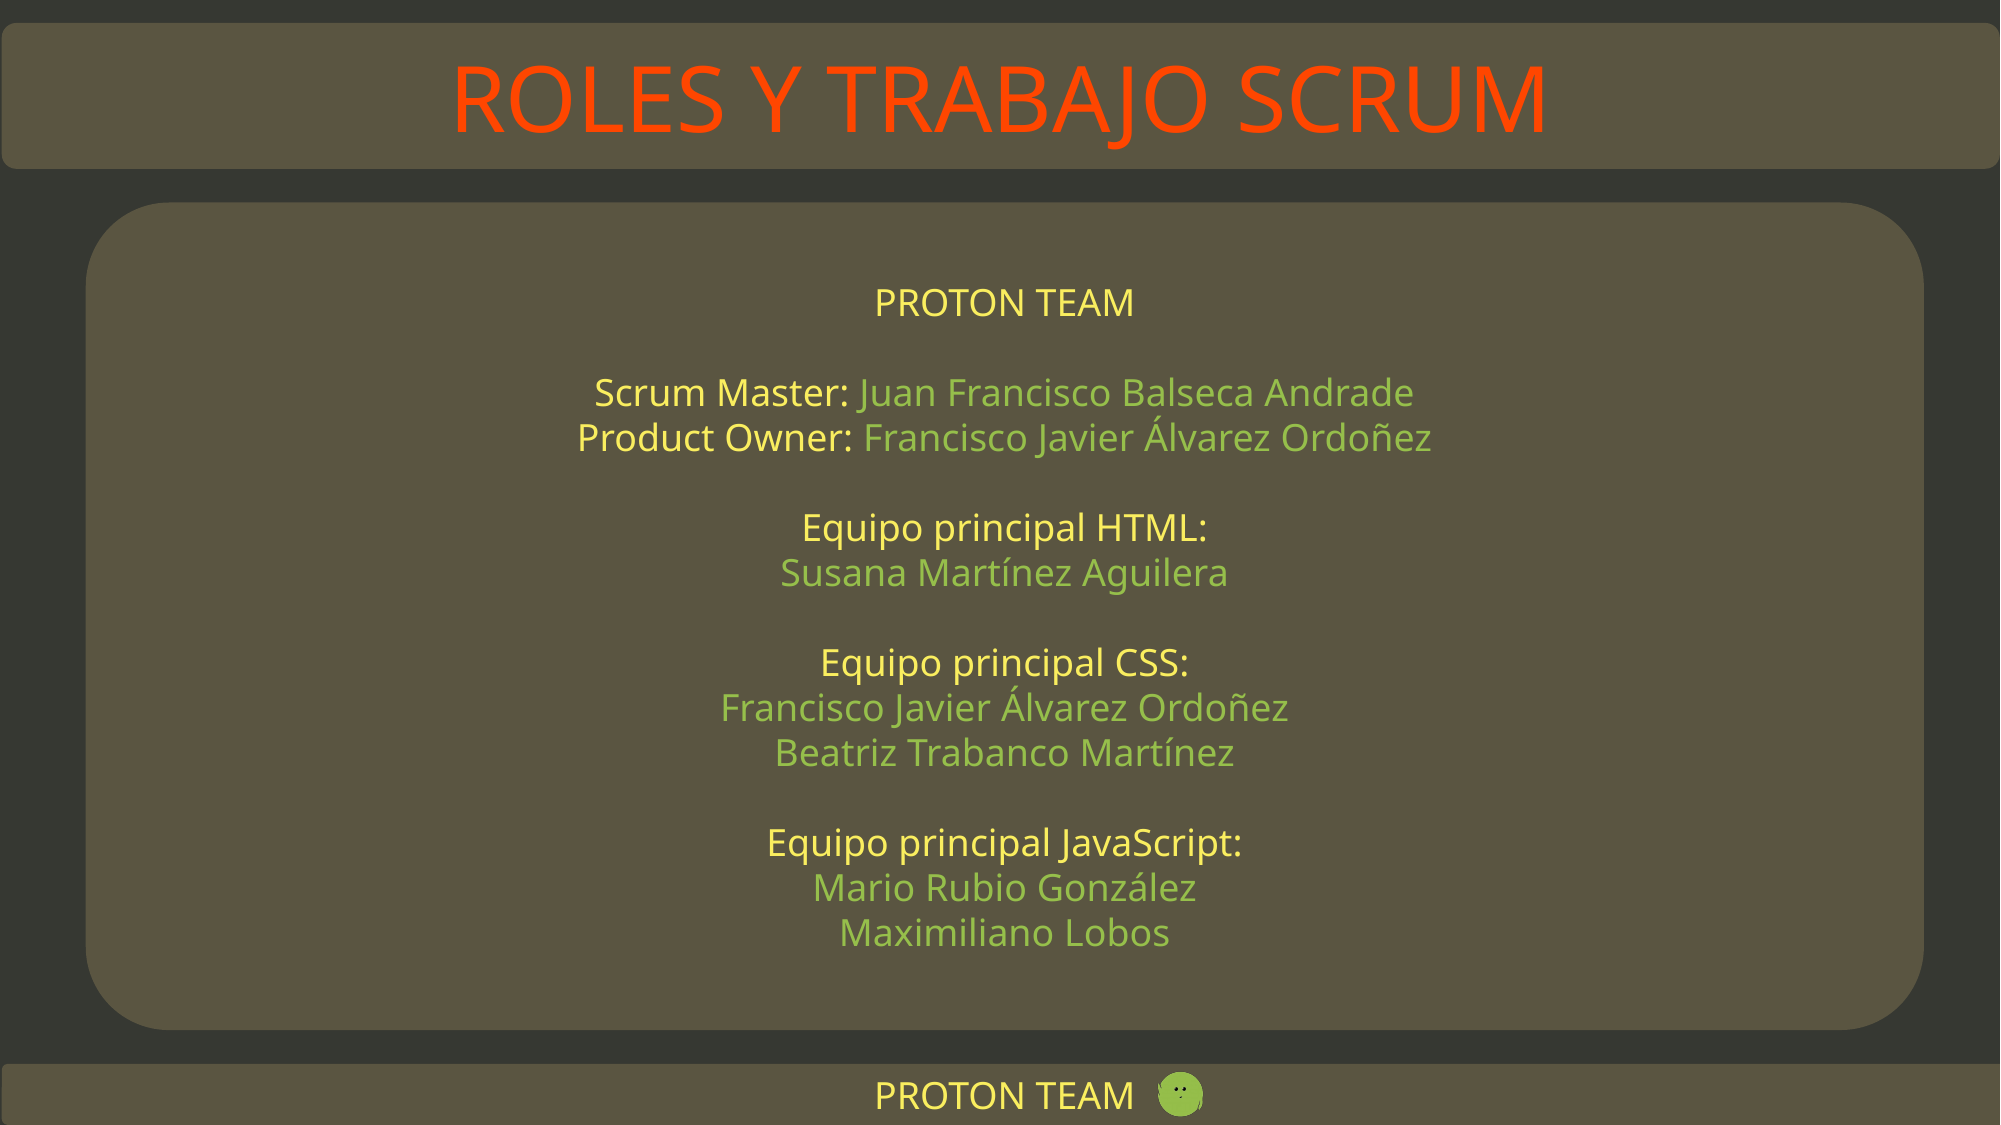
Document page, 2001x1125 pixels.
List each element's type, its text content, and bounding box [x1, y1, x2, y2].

picture [1154, 1071, 1207, 1118]
text_box PROTON TEAM Scrum Master: Juan Francisco Balseca Andrade Product Owner: Francisco Javier Álvarez Ordoñez Equipo principal HTML: Susana Martínez Aguilera Equipo principal CSS: Francisco Javier Álvarez Ordoñez Beatriz Trabanco Martínez Equipo principal JavaScript: Mario Rubio González Maximiliano Lobos [84, 201, 1925, 1032]
text_box PROTON TEAM [0, 1062, 2000, 1125]
text_box ROLES Y TRABAJO SCRUM [0, 21, 2000, 170]
